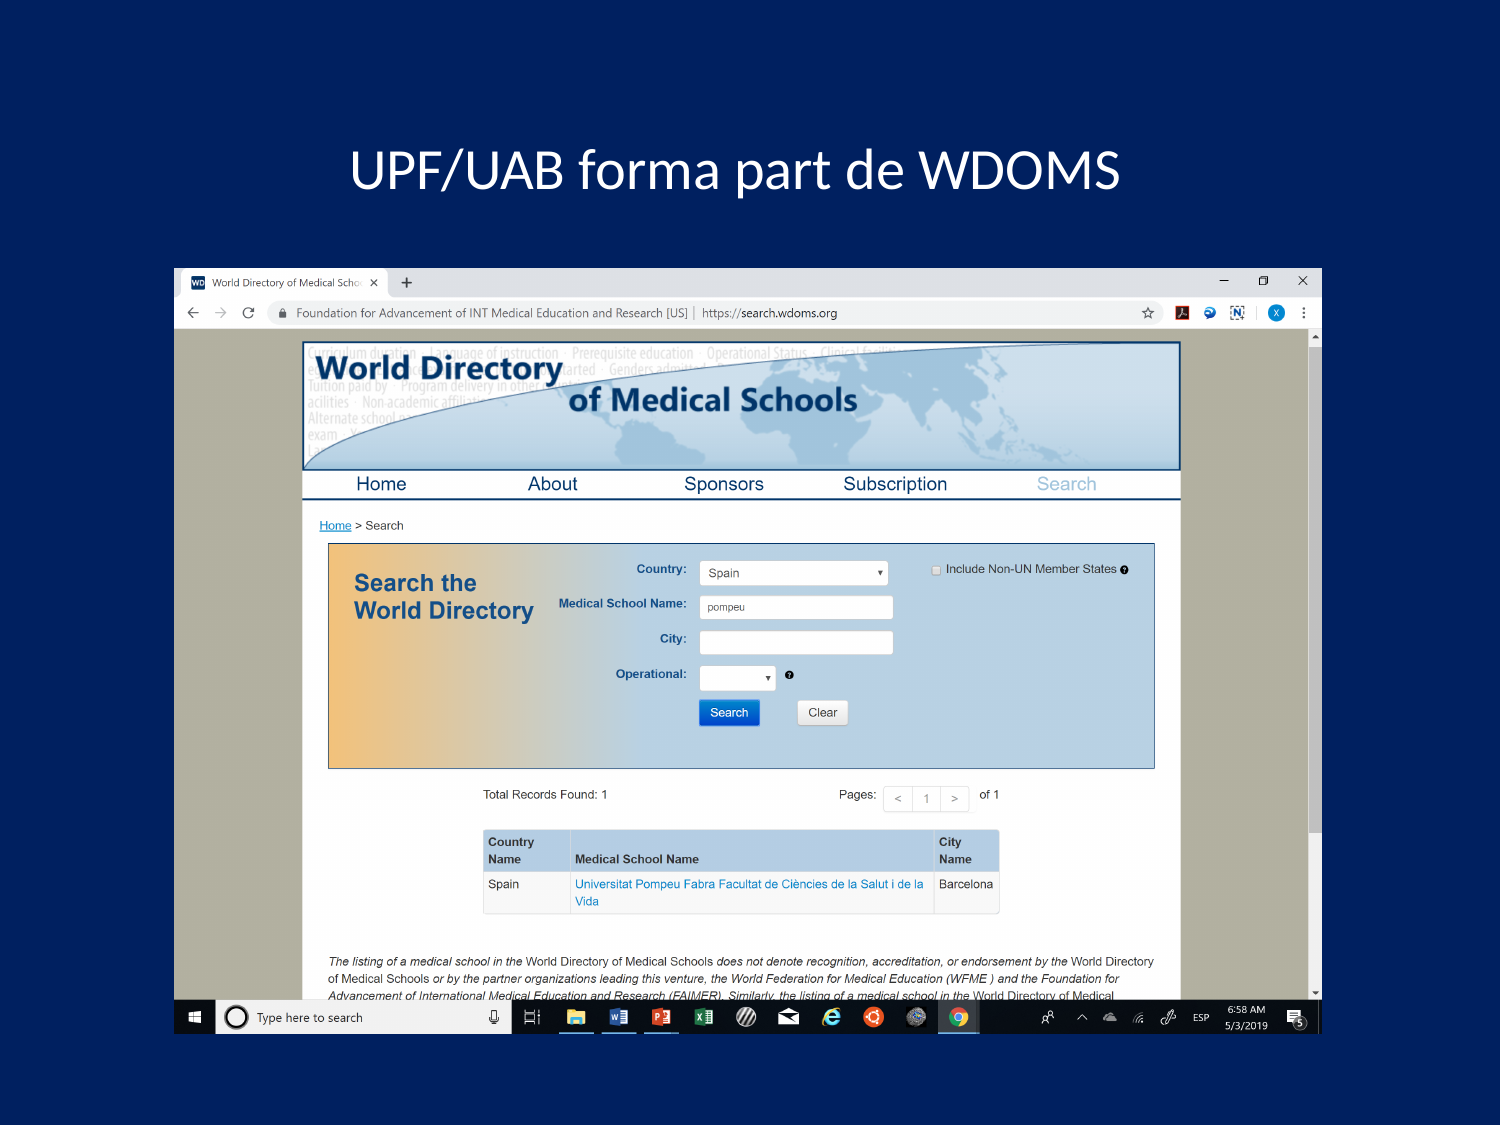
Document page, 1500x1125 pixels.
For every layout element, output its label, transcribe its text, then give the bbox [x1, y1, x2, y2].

list UPF/UAB forma part de WDOMS [334, 131, 1208, 268]
picture [174, 268, 1322, 1034]
